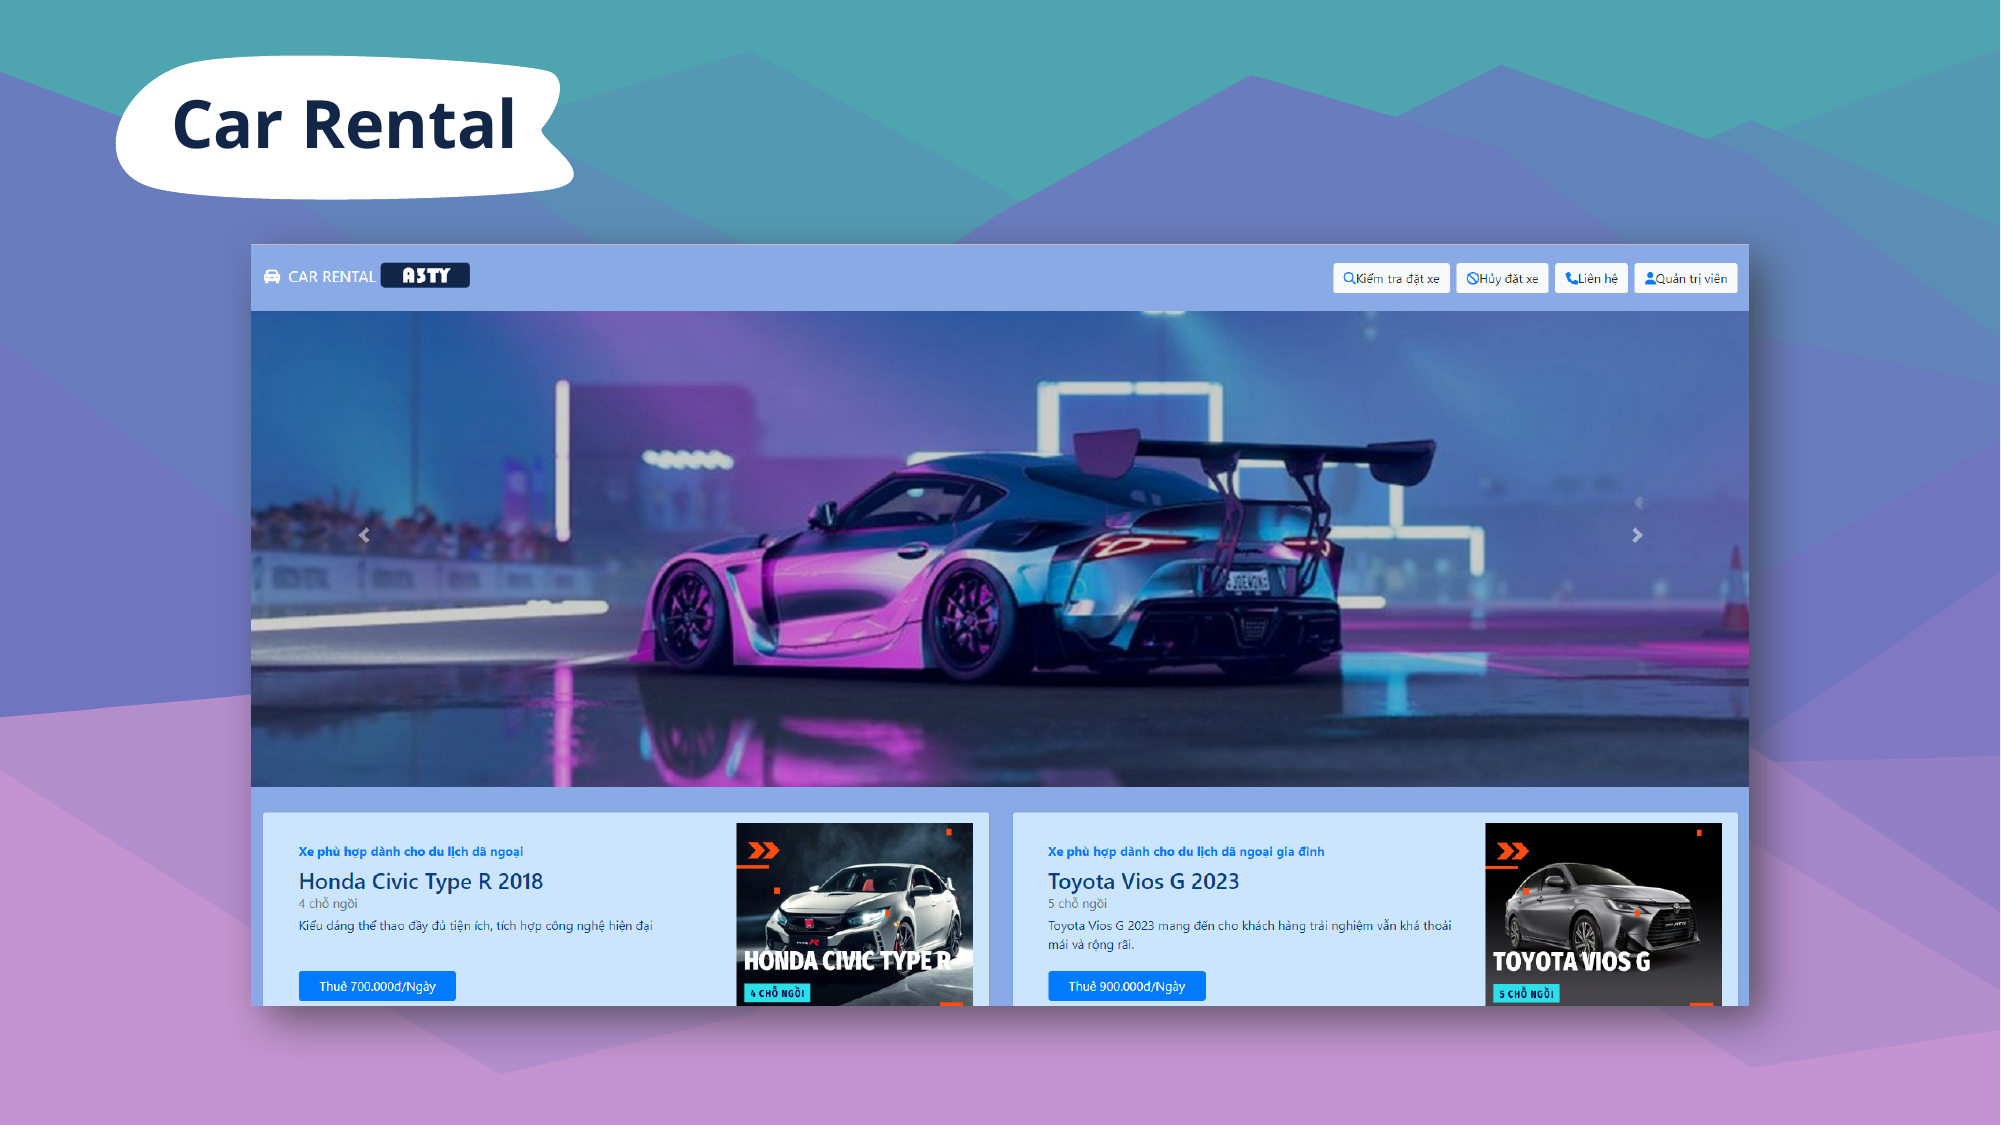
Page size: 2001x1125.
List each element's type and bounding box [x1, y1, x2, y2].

picture [0, 0, 2001, 1125]
text_box [116, 56, 573, 199]
